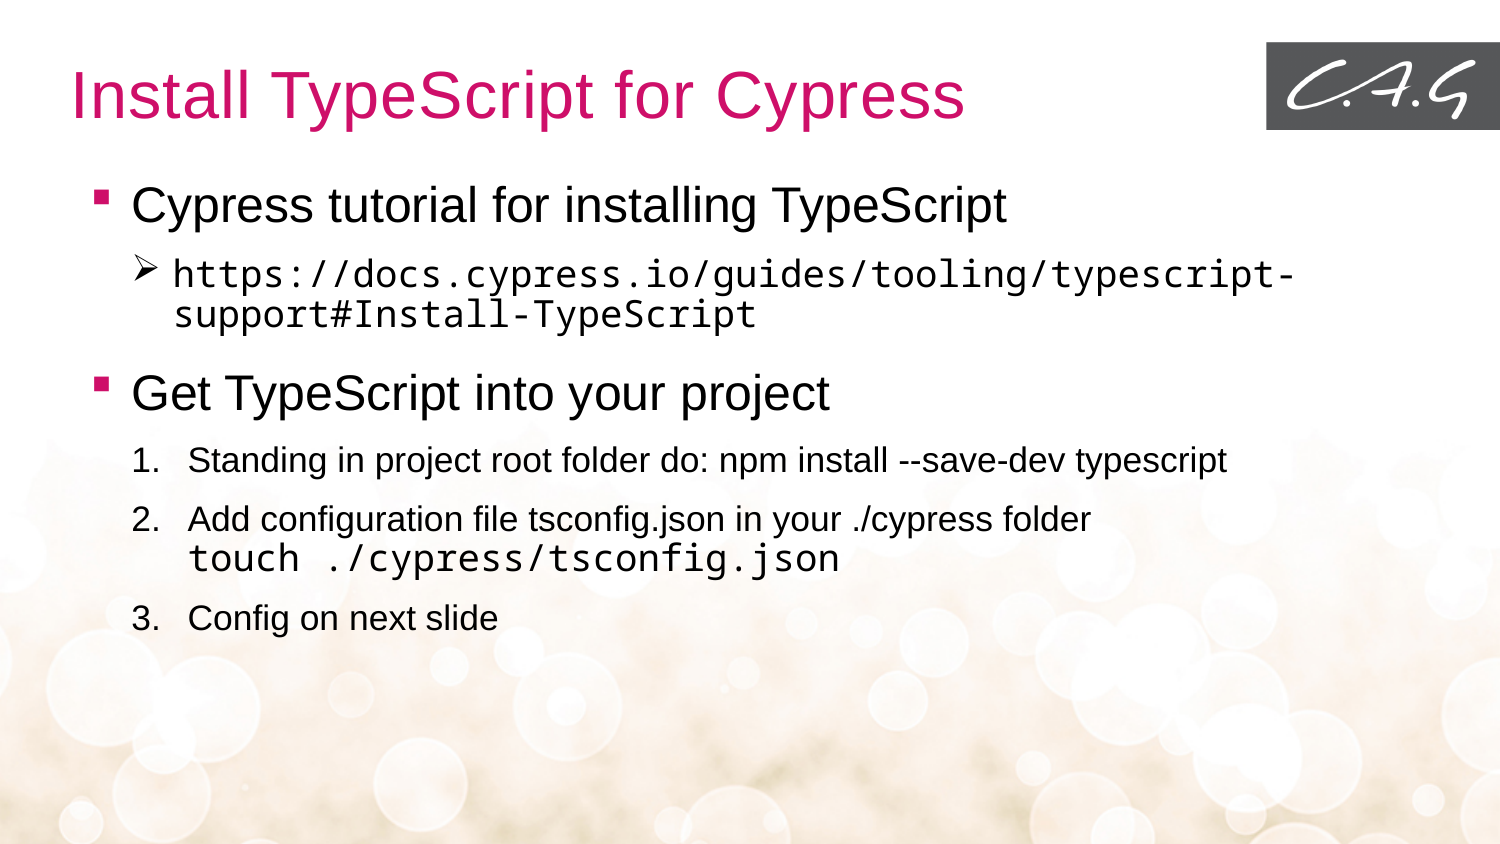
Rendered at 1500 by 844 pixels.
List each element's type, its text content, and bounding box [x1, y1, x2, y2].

text_box Cypress tutorial for installing TypeScript https://docs.cypress.io/guides/tooling/typescript-support#Install-TypeScript Get TypeScript into your project Standing in project root folder do: npm install --save-dev typescript Add configuration file tsconfig.json in your ./cypress folder touch ./cypress/tsconfig.json Config on next slide [74, 164, 1452, 771]
title Install TypeScript for Cypress [59, 61, 1247, 149]
picture [0, 2, 1500, 844]
